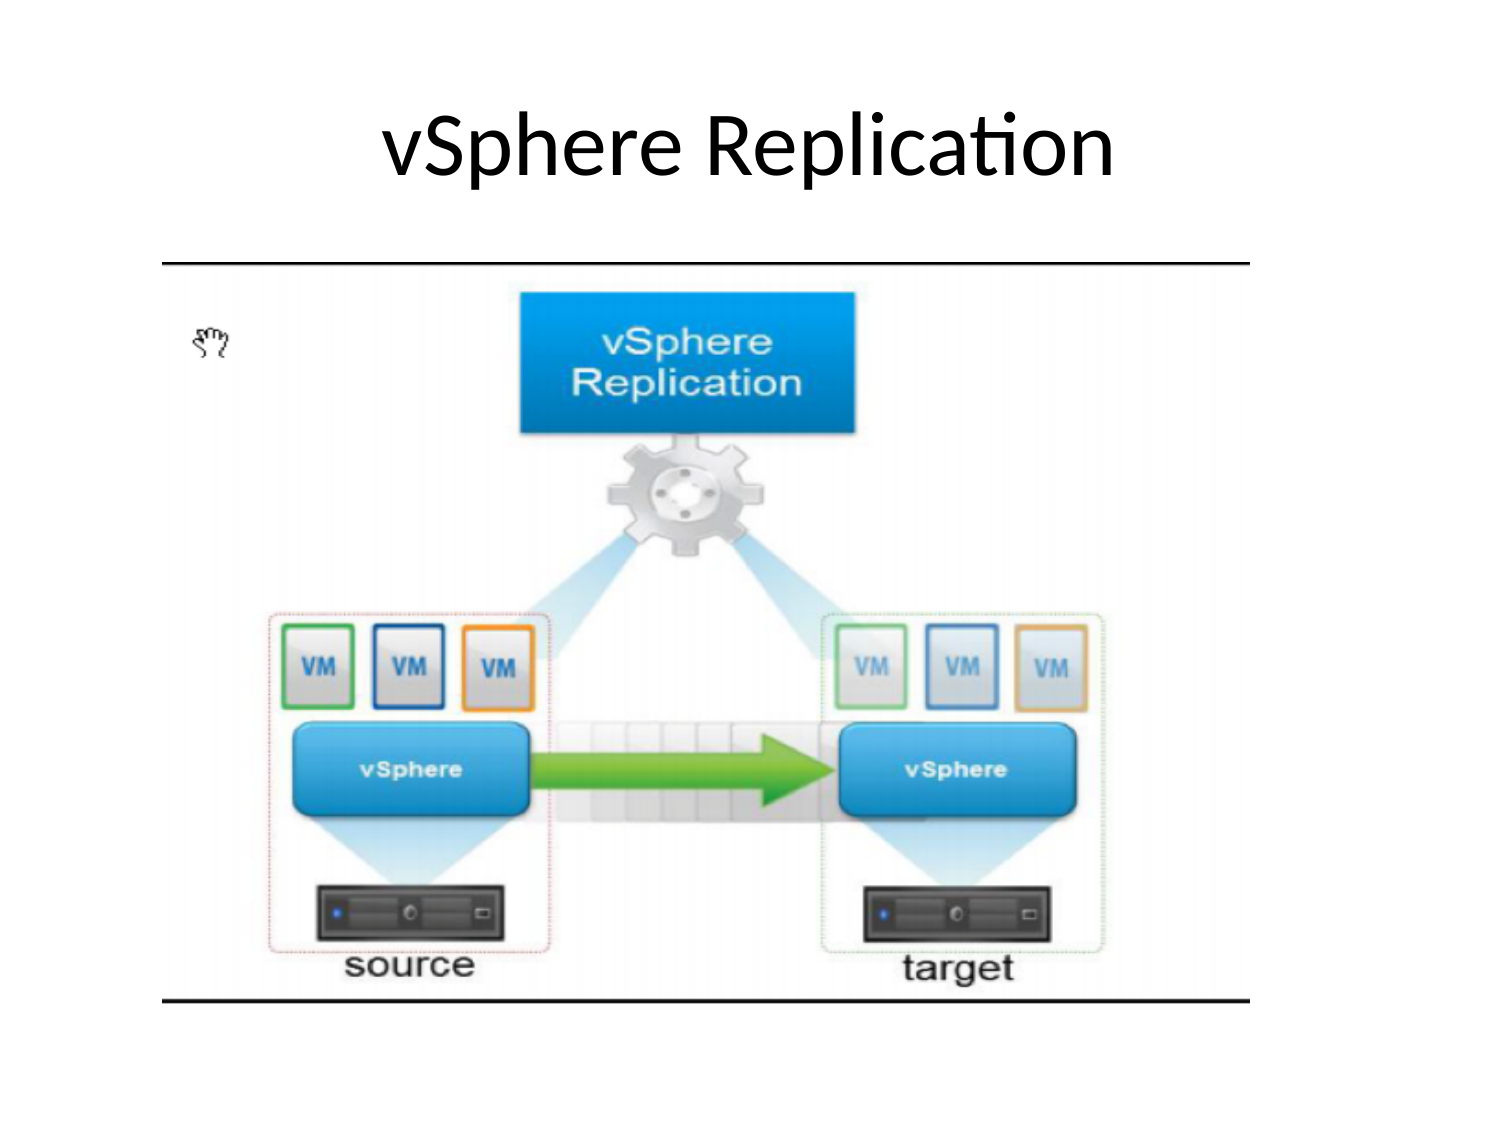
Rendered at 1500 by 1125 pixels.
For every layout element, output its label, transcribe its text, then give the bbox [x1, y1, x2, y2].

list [162, 262, 1251, 1006]
title vSphere Replication [75, 45, 1425, 233]
